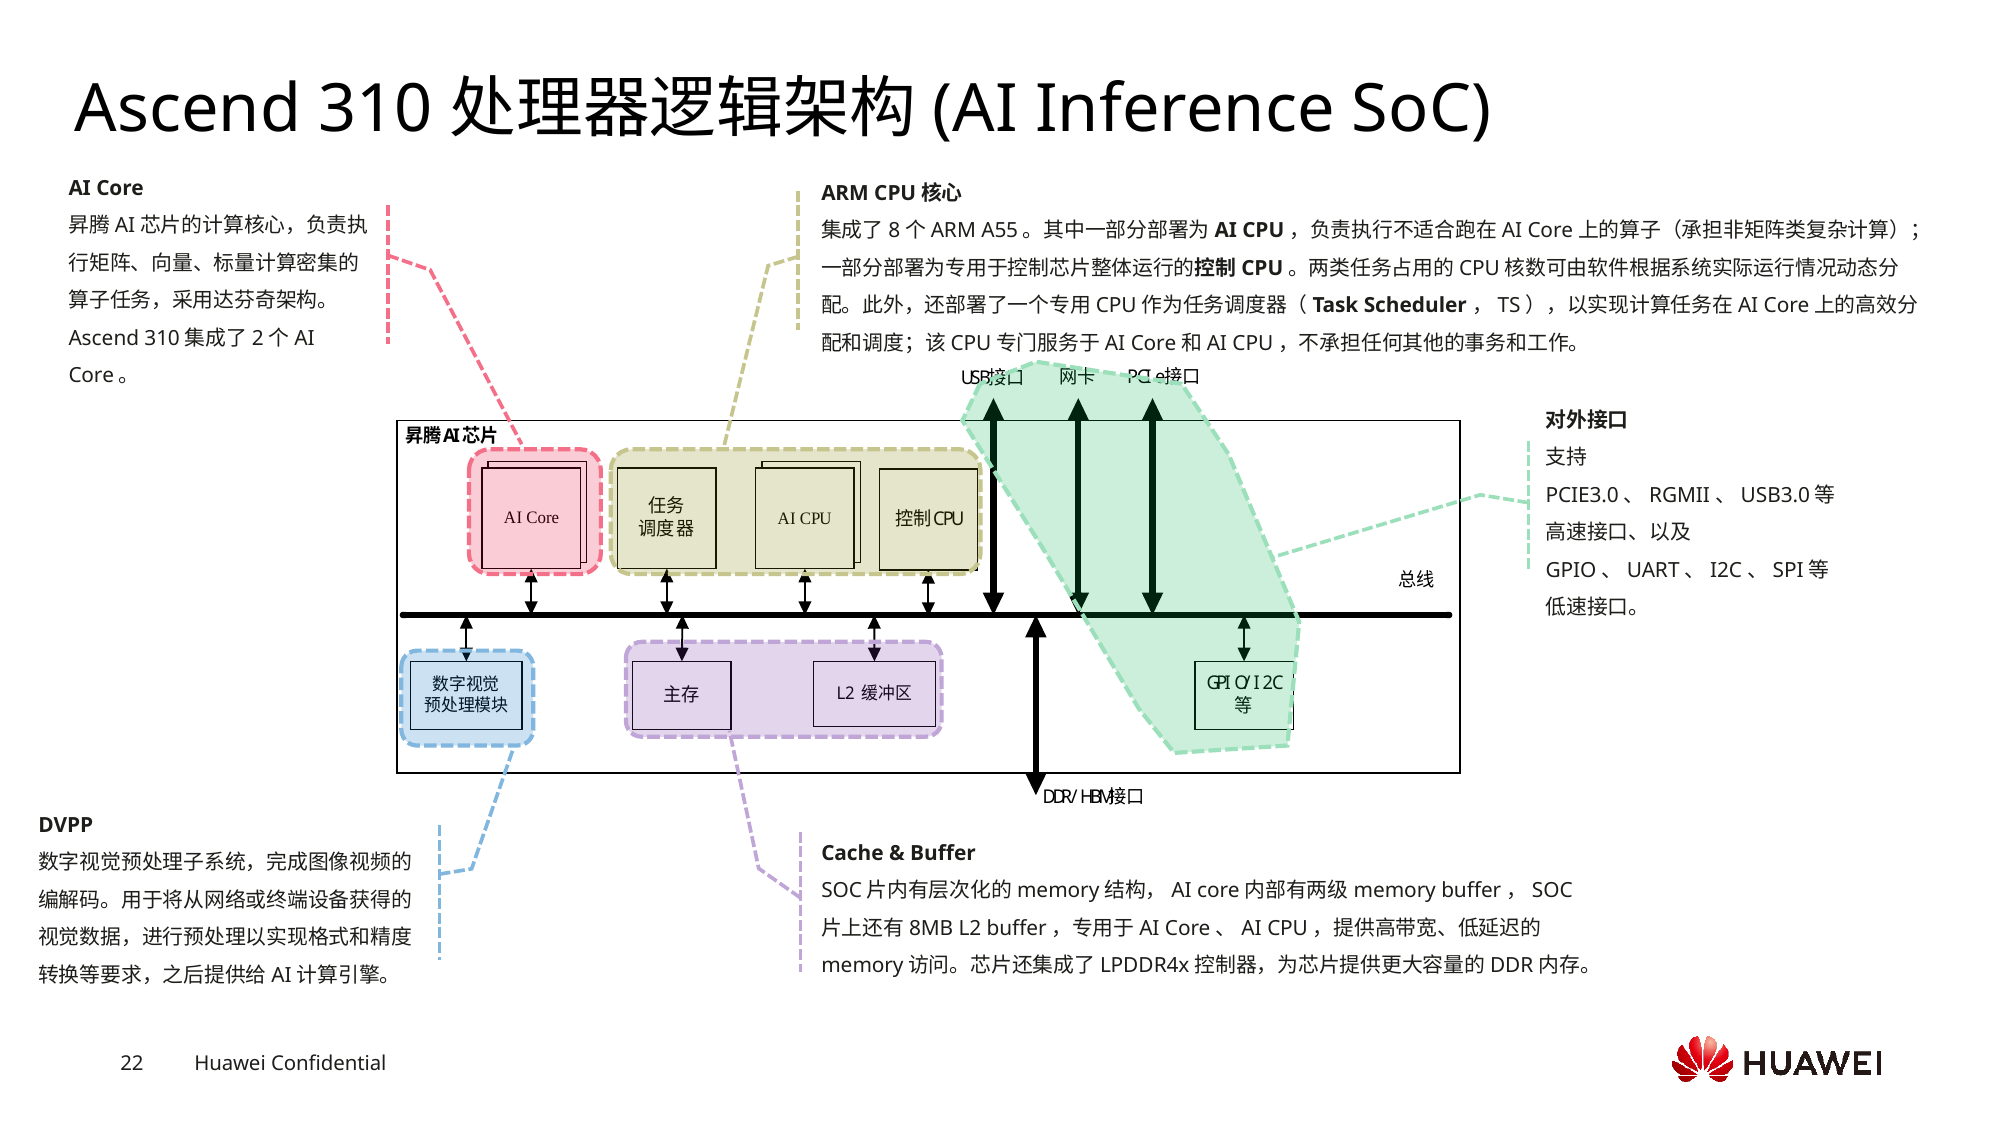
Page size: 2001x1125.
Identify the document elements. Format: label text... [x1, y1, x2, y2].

text_box AI Core 昇腾AI芯片的计算核心，负责执行矩阵、向量、标量计算密集的算子任务，采用达芬奇架构。 Ascend 310集成了2个AI Core。 [54, 205, 386, 344]
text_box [376, 343, 1482, 823]
picture [1672, 1036, 1881, 1082]
text_box DVPP 数字视觉预处理子系统，完成图像视频的编解码。用于将从网络或终端设备获得的视觉数据，进行预处理以实现格式和精度转换等要求，之后提供给AI计算引擎。 [24, 825, 437, 960]
text_box Cache & Buffer SOC片内有层次化的memory结构，AI core内部有两级memory buffer，SOC片上还有8MB L2 buffer，专用于AI Core、AI CPU，提供高带宽、低延迟的memory访问。芯片还集成了LPDDR4x控制器，为芯片提供更大容量的DDR内存。 [806, 832, 1603, 972]
text_box ARM CPU核心 集成了8个ARM A55。其中一部分部署为AI CPU，负责执行不适合跑在AI Core上的算子（承担非矩阵类复杂计算）；一部分部署为专用于控制芯片整体运行的控制CPU。两类任务占用的CPU核数可由软件根据系统实际运行情况动态分配。此外，还部署了一个专用CPU作为任务调度器（Task Scheduler，TS），以实现计算任务在AI Core上的高效分配和调度；该CPU专门服务于AI Core和AI CPU，不承担任何其他的事务和工作。 [806, 191, 1934, 330]
title Ascend 310处理器逻辑架构(AI Inference SoC) [74, 73, 1922, 155]
text_box 对外接口 支持PCIE3.0、RGMII、USB3.0等高速接口、以及GPIO、UART、I2C、SPI等低速接口。 [1531, 441, 1858, 572]
